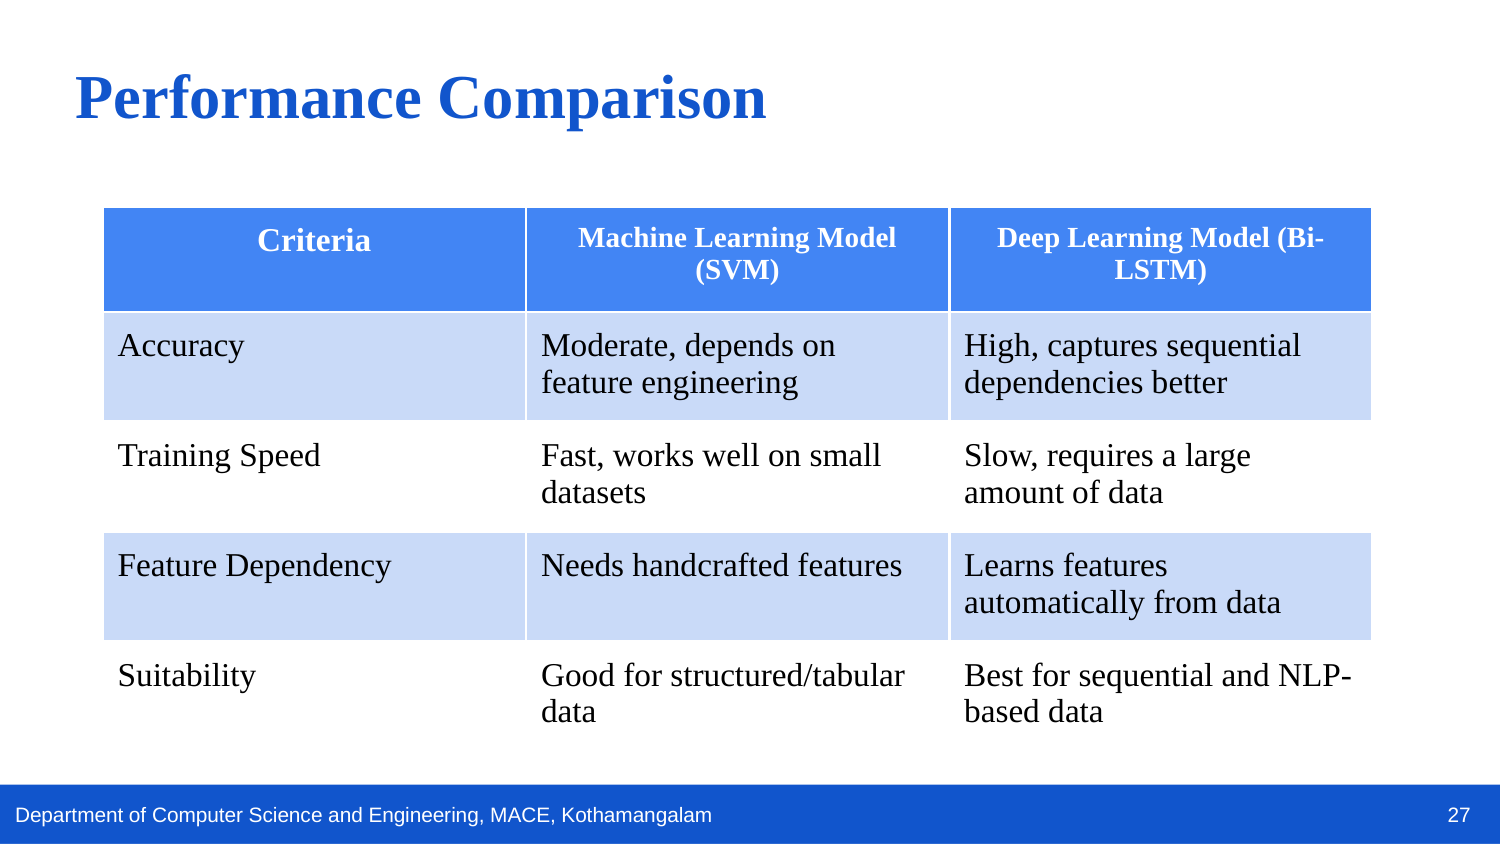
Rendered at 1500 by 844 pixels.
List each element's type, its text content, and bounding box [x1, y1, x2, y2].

table_cell Accuracy [104, 313, 525, 420]
table_cell Learns features automatically from data [951, 533, 1371, 640]
table_cell Best for sequential and NLP-based data [951, 643, 1371, 750]
table_cell Good for structured/tabular data [527, 643, 948, 750]
table_cell High, captures sequential dependencies better [951, 313, 1371, 420]
table_cell Suitability [104, 643, 525, 750]
table_cell Fast, works well on small datasets [527, 423, 948, 530]
text_box Performance Comparison [60, 40, 1006, 146]
slide_number 27 [1395, 781, 1486, 844]
table_header Deep Learning Model (Bi-LSTM) [951, 208, 1371, 311]
table_header Criteria [104, 208, 525, 311]
table_header Machine Learning Model (SVM) [527, 208, 948, 311]
table_cell Needs handcrafted features [527, 533, 948, 640]
table_cell Feature Dependency [104, 533, 525, 640]
table_cell Training Speed [104, 423, 525, 530]
table_cell Moderate, depends on feature engineering [527, 313, 948, 420]
table_cell Slow, requires a large amount of data [951, 423, 1371, 530]
